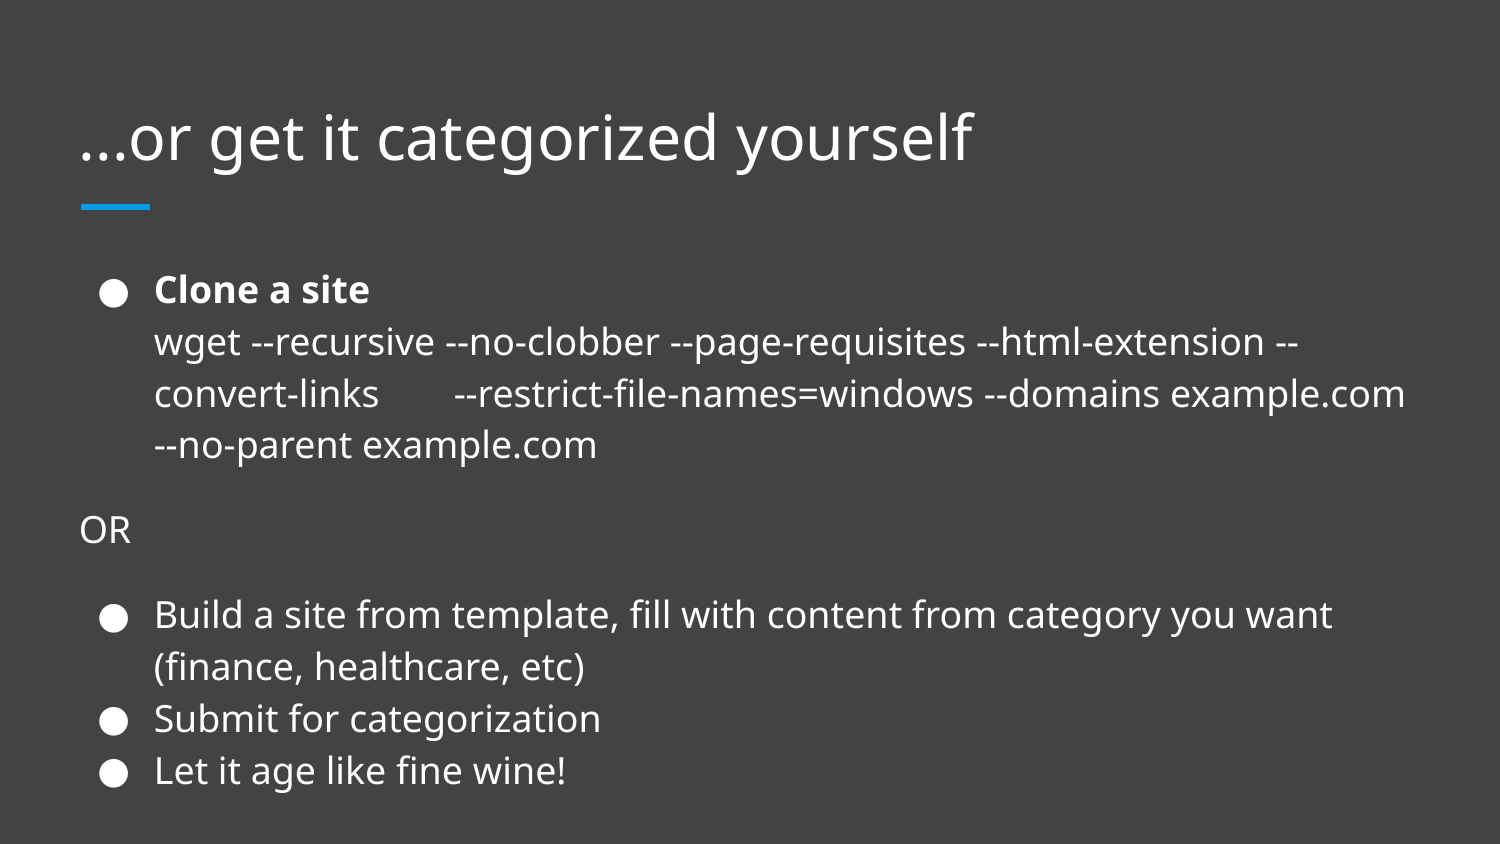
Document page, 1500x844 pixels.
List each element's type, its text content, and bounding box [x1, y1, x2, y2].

title ...or get it categorized yourself [63, 75, 1437, 188]
list Clone a site wget --recursive --no-clobber --page-requisites --html-extension --convert-links --restrict-file-names=windows --domains example.com --no-parent example.com OR Build a site from template, fill with content from category you want (finance, healthcare, etc) Submit for categorization Let it age like fine wine! [63, 244, 1437, 750]
